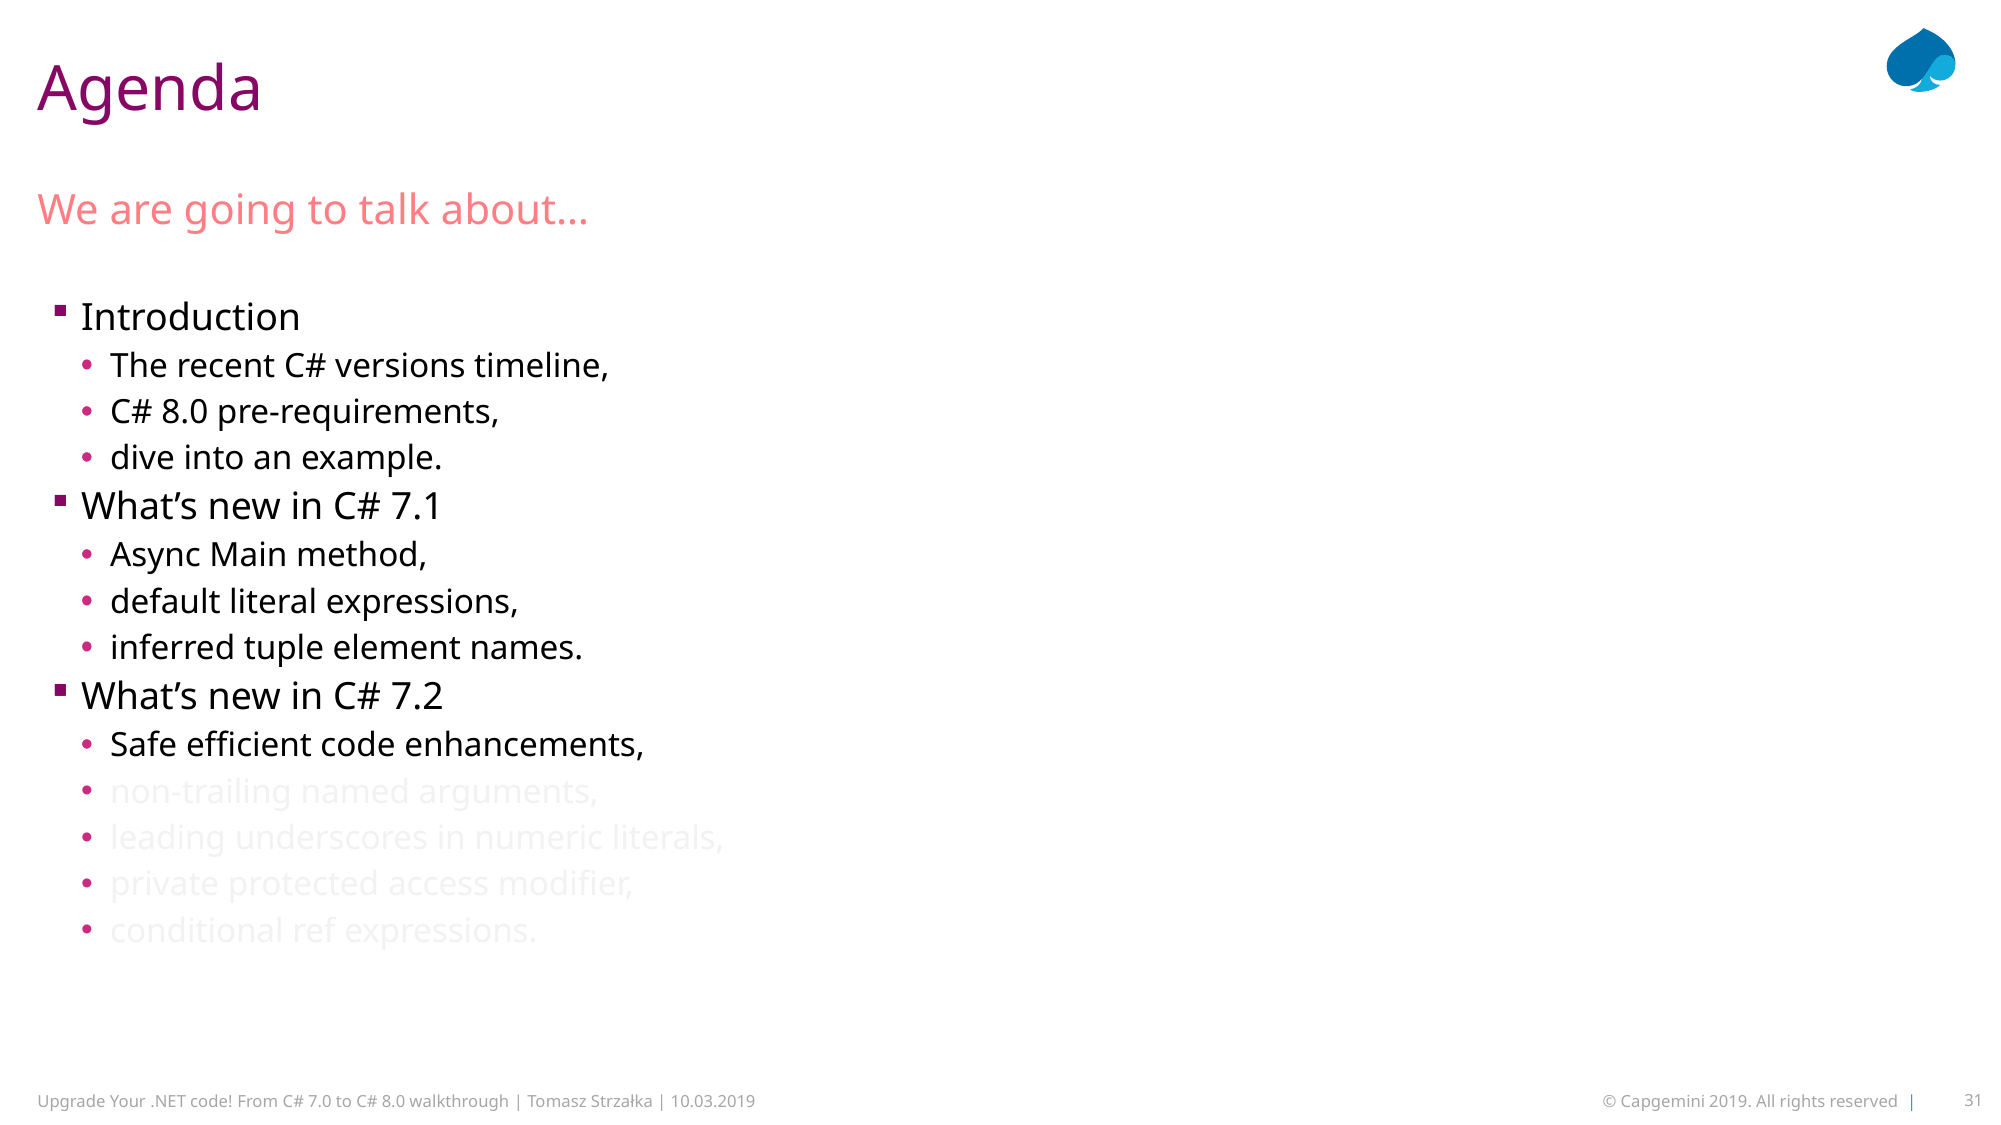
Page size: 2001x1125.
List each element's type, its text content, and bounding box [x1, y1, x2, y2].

list We are going to talk about… [37, 188, 1957, 272]
title Agenda [37, 0, 1863, 182]
text_box Introduction The recent C# versions timeline, C# 8.0 pre-requirements, dive into an example. What’s new in C# 7.1 Async Main method, default literal expressions, inferred tuple element names. What’s new in C# 7.2 Safe efficient code enhancements, [37, 297, 1957, 1031]
